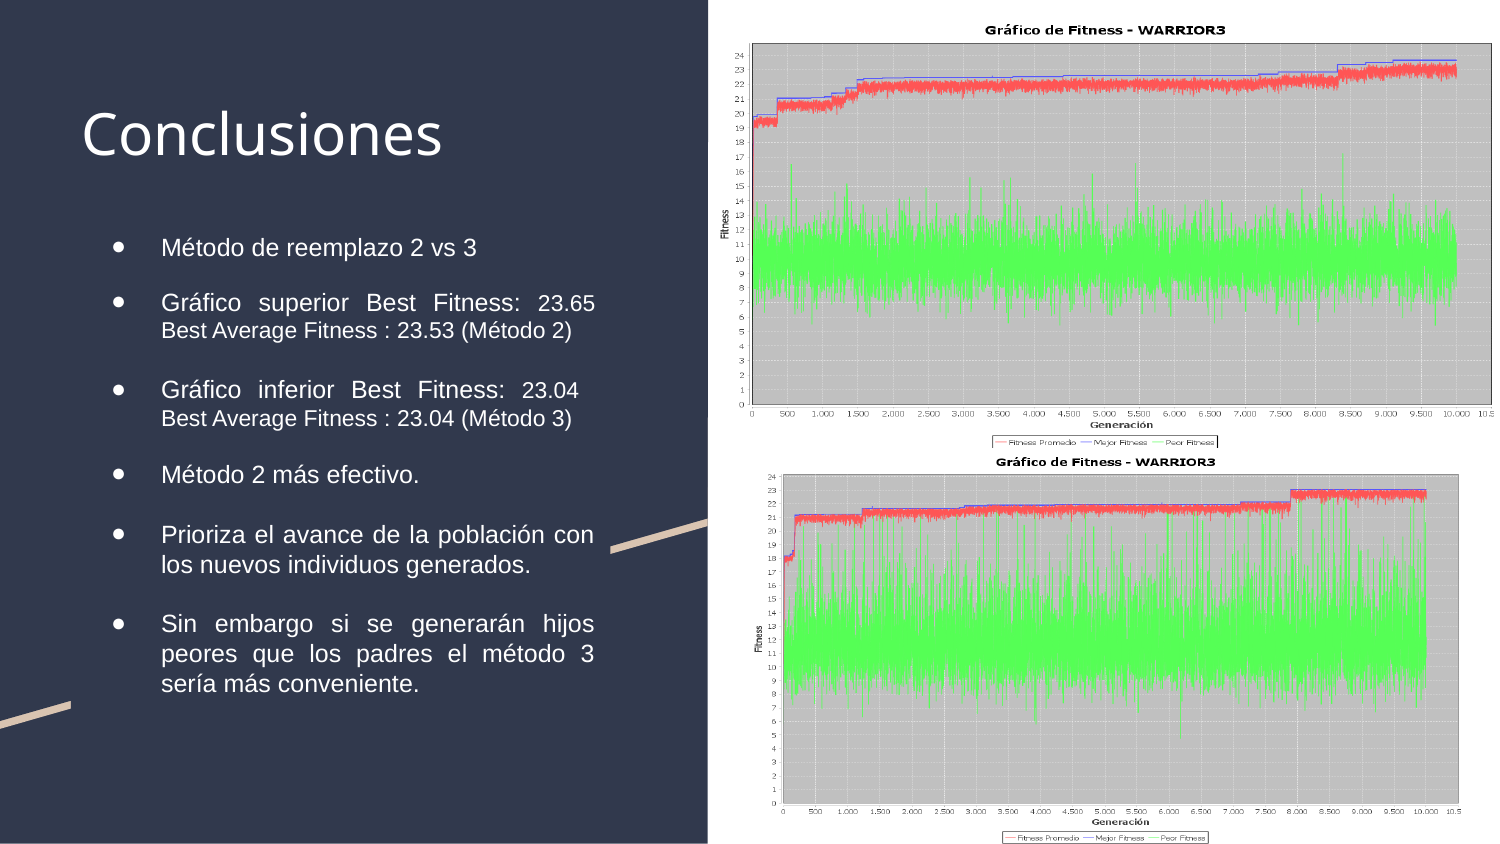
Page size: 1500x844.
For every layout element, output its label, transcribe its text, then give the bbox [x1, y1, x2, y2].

picture [712, 22, 1495, 448]
picture [746, 457, 1461, 844]
title Conclusiones [51, 82, 660, 217]
text_box Método de reemplazo 2 vs 3 Gráfico superior Best Fitness: 23.65 Best Average Fitness : 23.53 (Método 2) Gráfico inferior Best Fitness: 23.04 Best Average Fitness : 23.04 (Método 3) Método 2 más efectivo. Prioriza el avance de la población con los nuevos individuos generados. Sin embargo si se generarán hijos peores que los padres el método 3 sería más conveniente. [70, 216, 611, 746]
